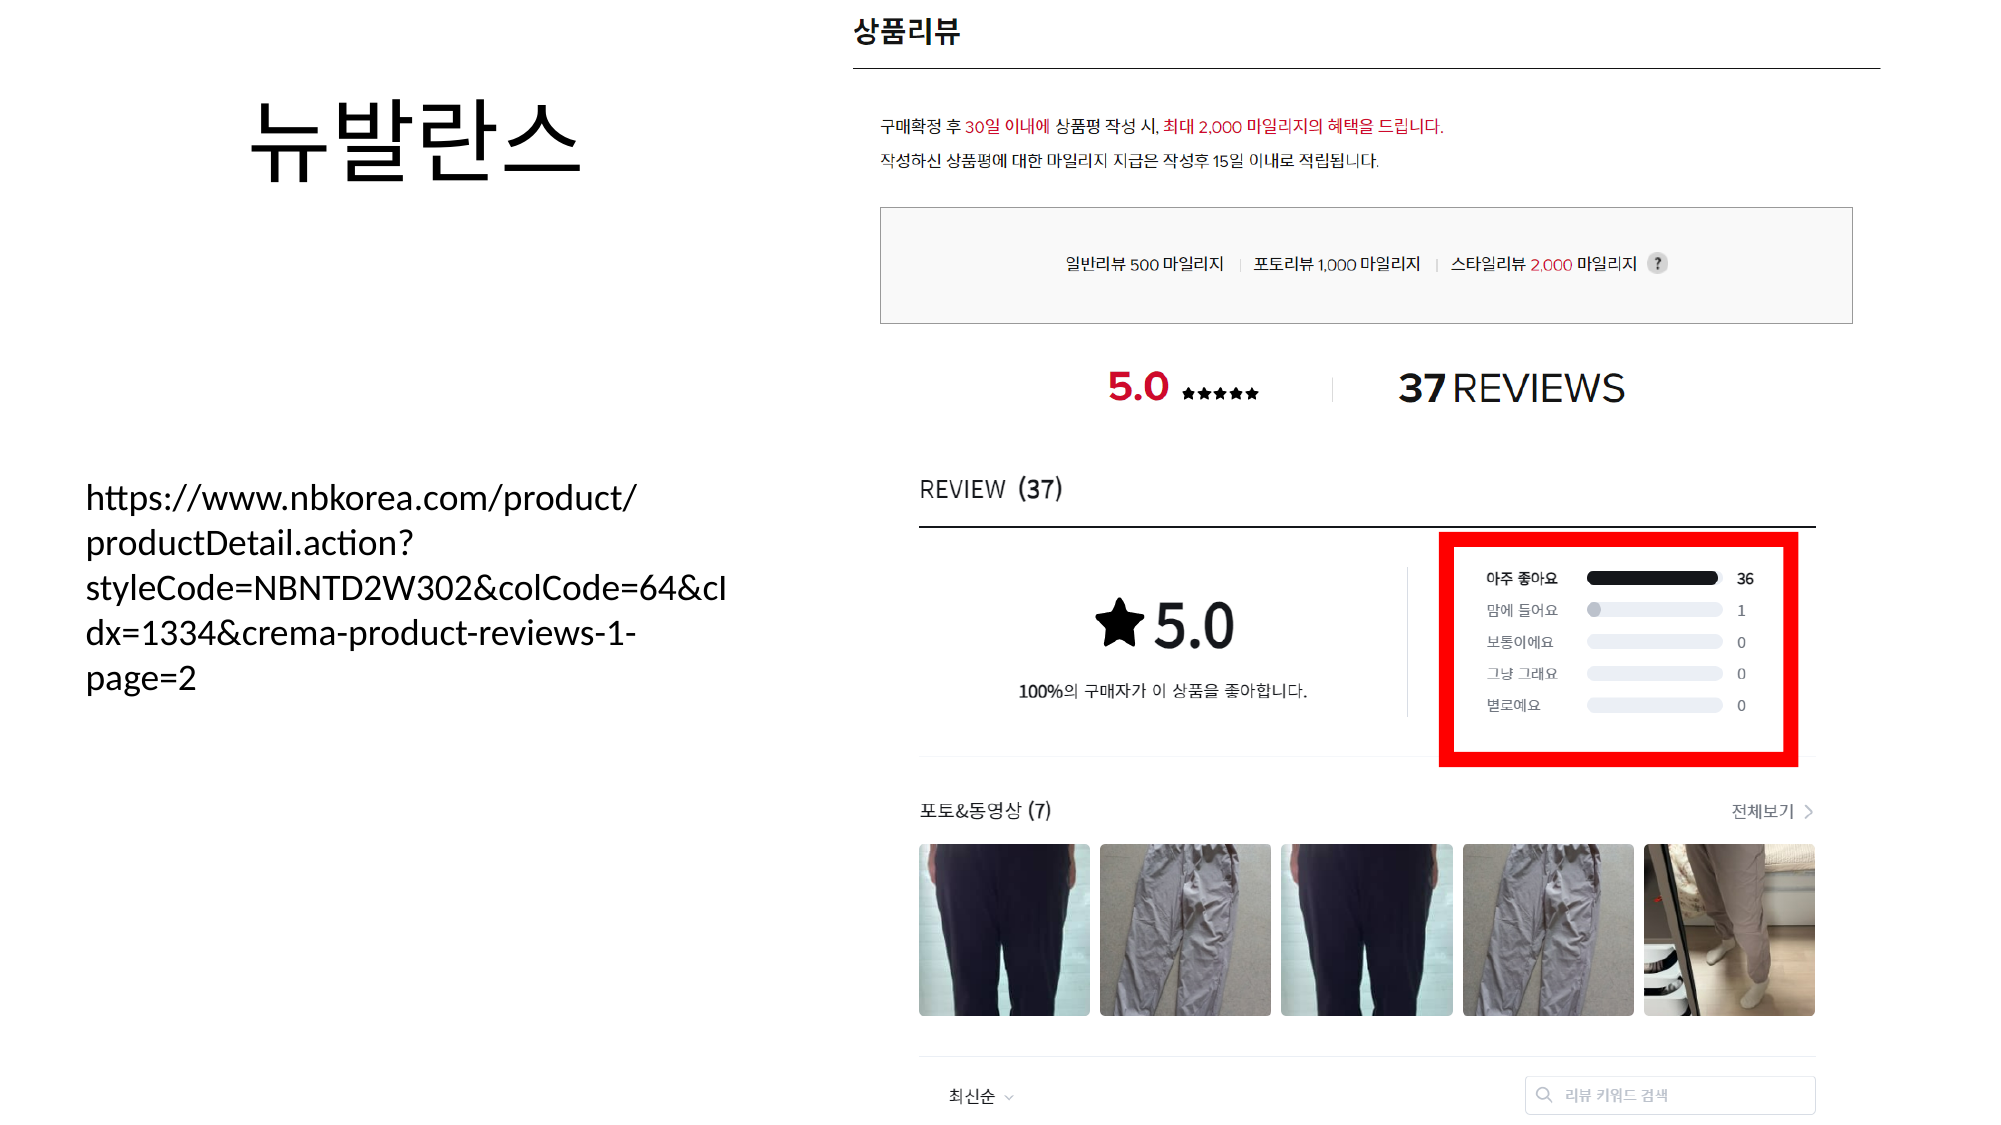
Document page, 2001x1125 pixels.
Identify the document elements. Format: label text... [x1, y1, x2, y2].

title 뉴발란스 [53, 45, 779, 233]
text_box https://www.nbkorea.com/product/productDetail.action?styleCode=NBNTD2W302&colCode=64&cIdx=1334&crema-product-reviews-1-page=2 [70, 465, 761, 706]
picture [825, 0, 1901, 1125]
